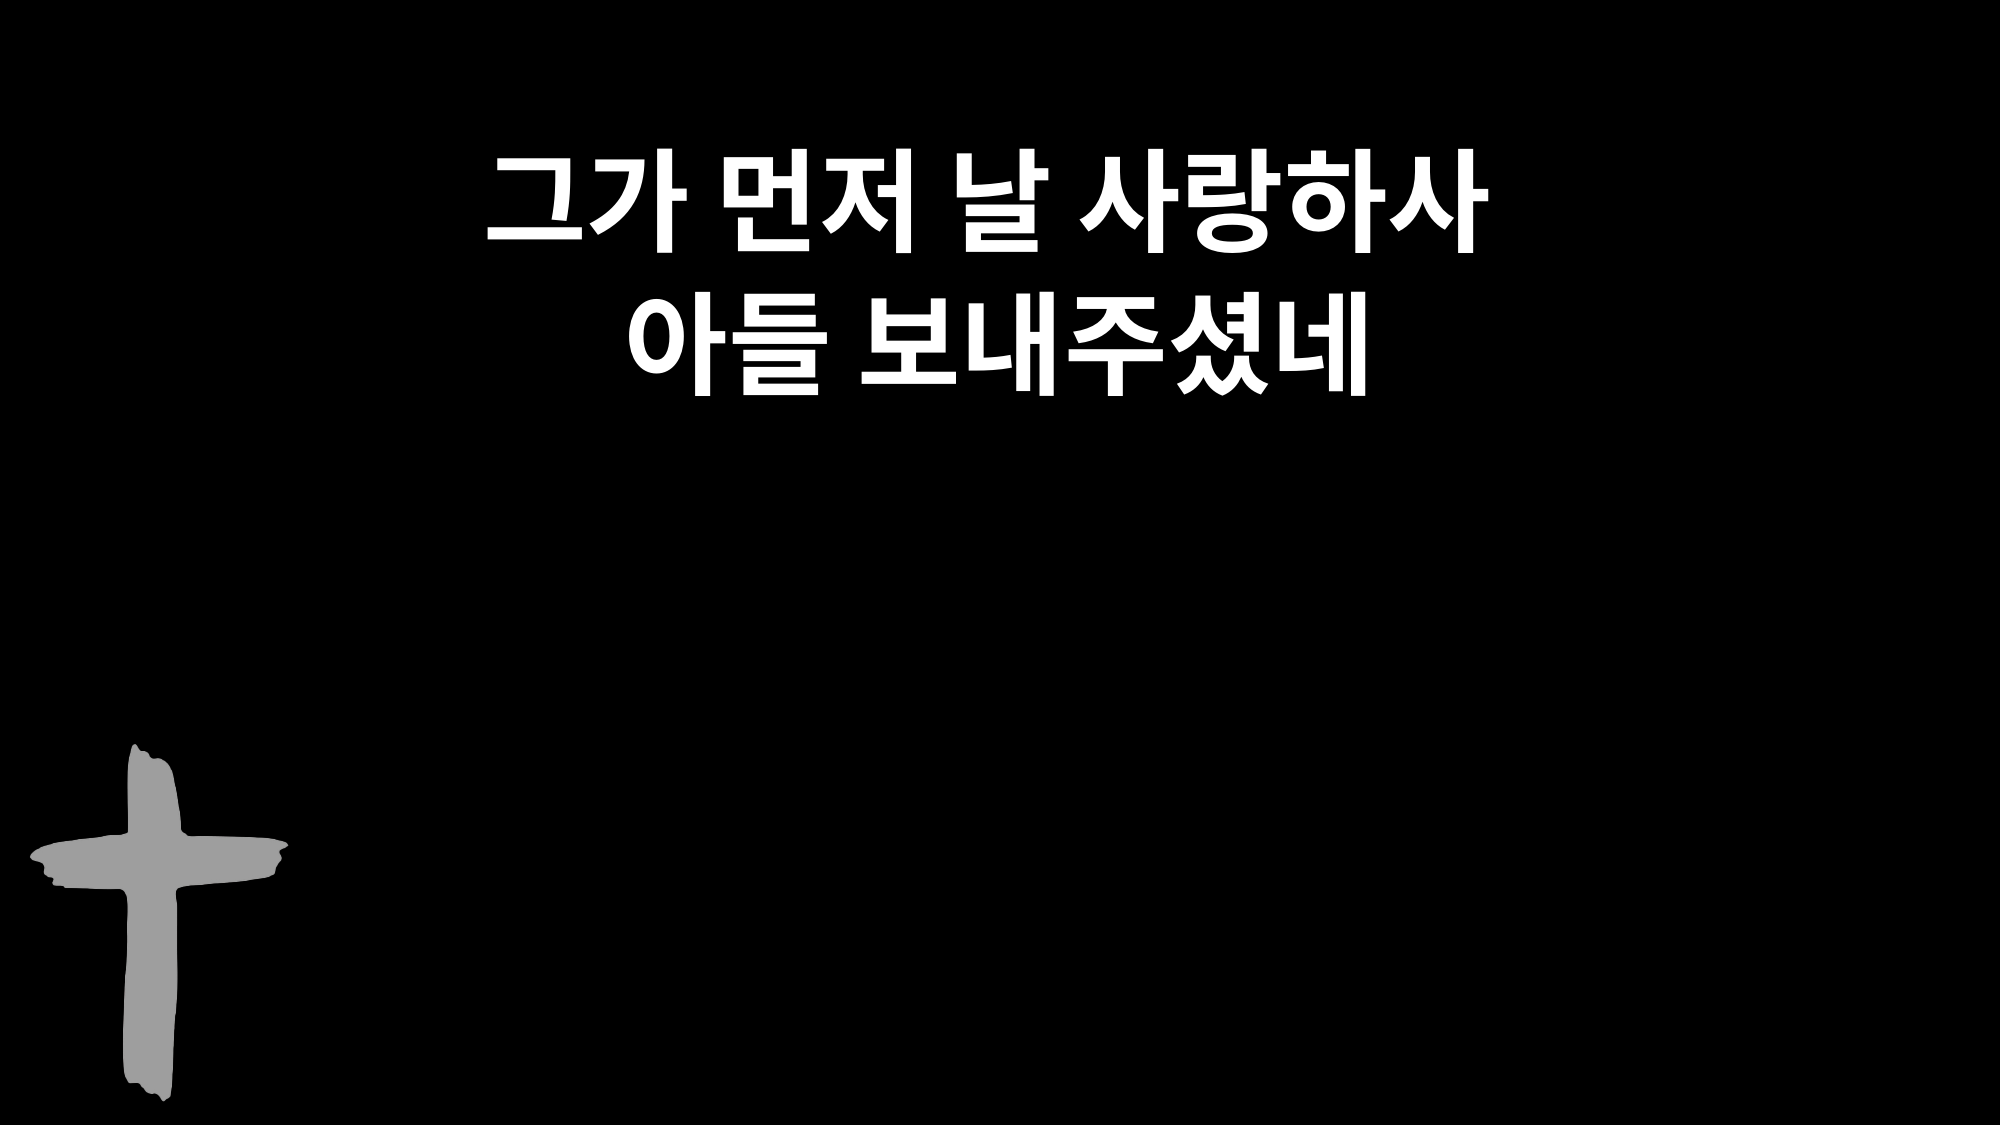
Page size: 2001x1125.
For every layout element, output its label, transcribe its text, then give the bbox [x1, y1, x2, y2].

picture [29, 743, 289, 1102]
list 그가 먼저 날 사랑하사 아들 보내주셨네 [0, 139, 2000, 456]
